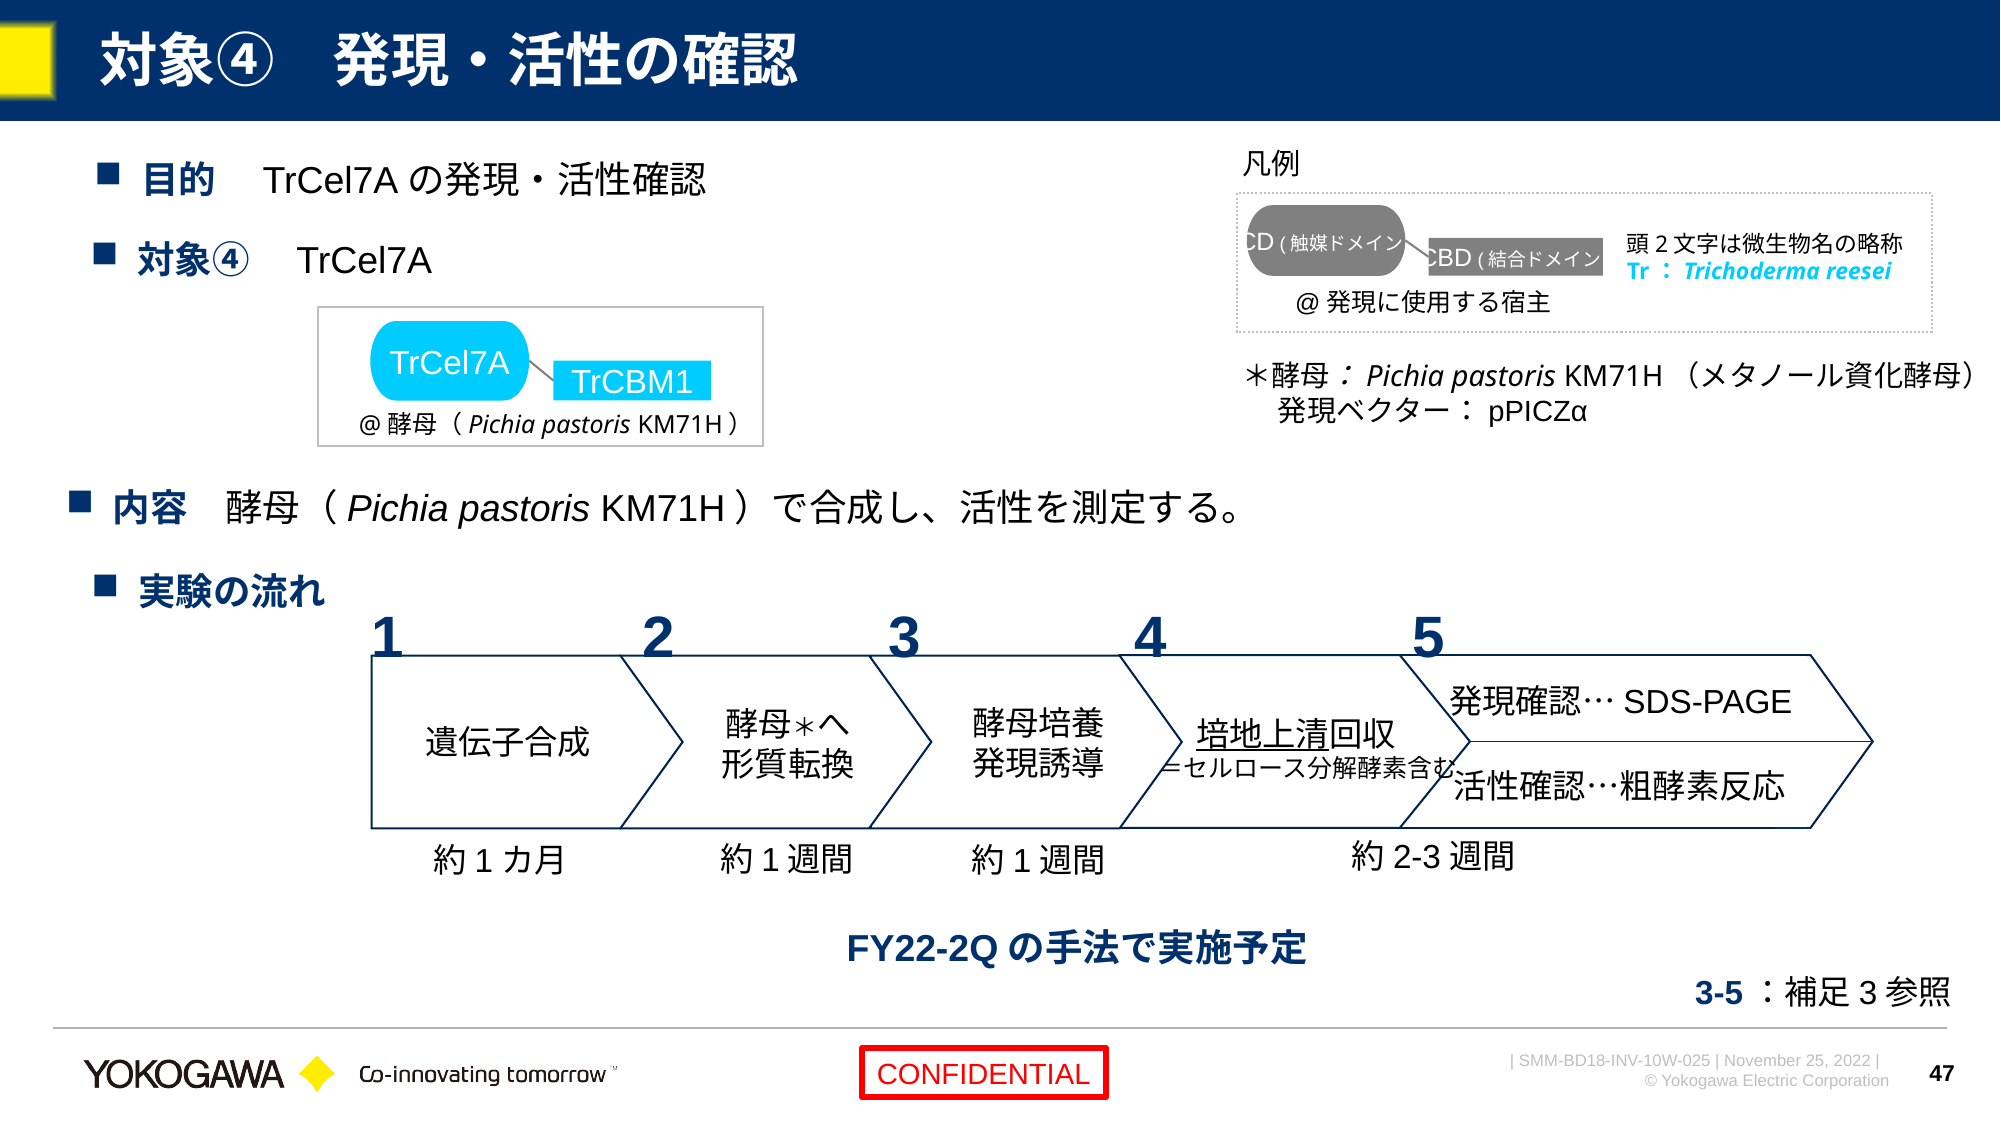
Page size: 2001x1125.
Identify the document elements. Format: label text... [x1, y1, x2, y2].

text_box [1470, 655, 1873, 741]
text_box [317, 306, 796, 447]
text_box ＊酵母：Pichia pastoris KM71H（メタノール資化酵母） 発現ベクター：pPICZα [1227, 350, 2000, 435]
title 対象④ 発現・活性の確認 [84, 20, 1955, 106]
slide_number 47 [1904, 1042, 1970, 1103]
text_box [371, 655, 683, 829]
text_box 1 [356, 591, 419, 677]
picture [83, 1055, 617, 1093]
text_box 対象④ TrCel7A [75, 228, 447, 289]
text_box 約1週間 [705, 831, 869, 886]
text_box 約2-3週間 [1337, 828, 1531, 883]
text_box 3 [873, 591, 937, 655]
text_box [1182, 655, 1470, 828]
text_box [683, 655, 932, 829]
text_box 2 [628, 591, 691, 655]
text_box 凡例 [1227, 138, 1317, 188]
text_box 内容 酵母（Pichia pastoris KM71H）で合成し、活性を測定する。 [51, 476, 1321, 536]
text_box 約1週間 [956, 831, 1121, 886]
text_box 5 [1397, 591, 1460, 655]
text_box 3-5：補足3参照 [1680, 964, 1967, 1019]
text_box FY22-2Qの手法で実施予定 [831, 916, 1323, 977]
picture [0, 6, 69, 115]
text_box 約1カ月 [418, 831, 583, 887]
text_box 目的 TrCel7Aの発現・活性確認 [79, 149, 1081, 209]
text_box 実験の流れ [76, 560, 341, 621]
text_box 4 [1120, 591, 1183, 655]
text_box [1470, 742, 1873, 828]
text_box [932, 655, 1182, 829]
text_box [1237, 178, 2000, 335]
